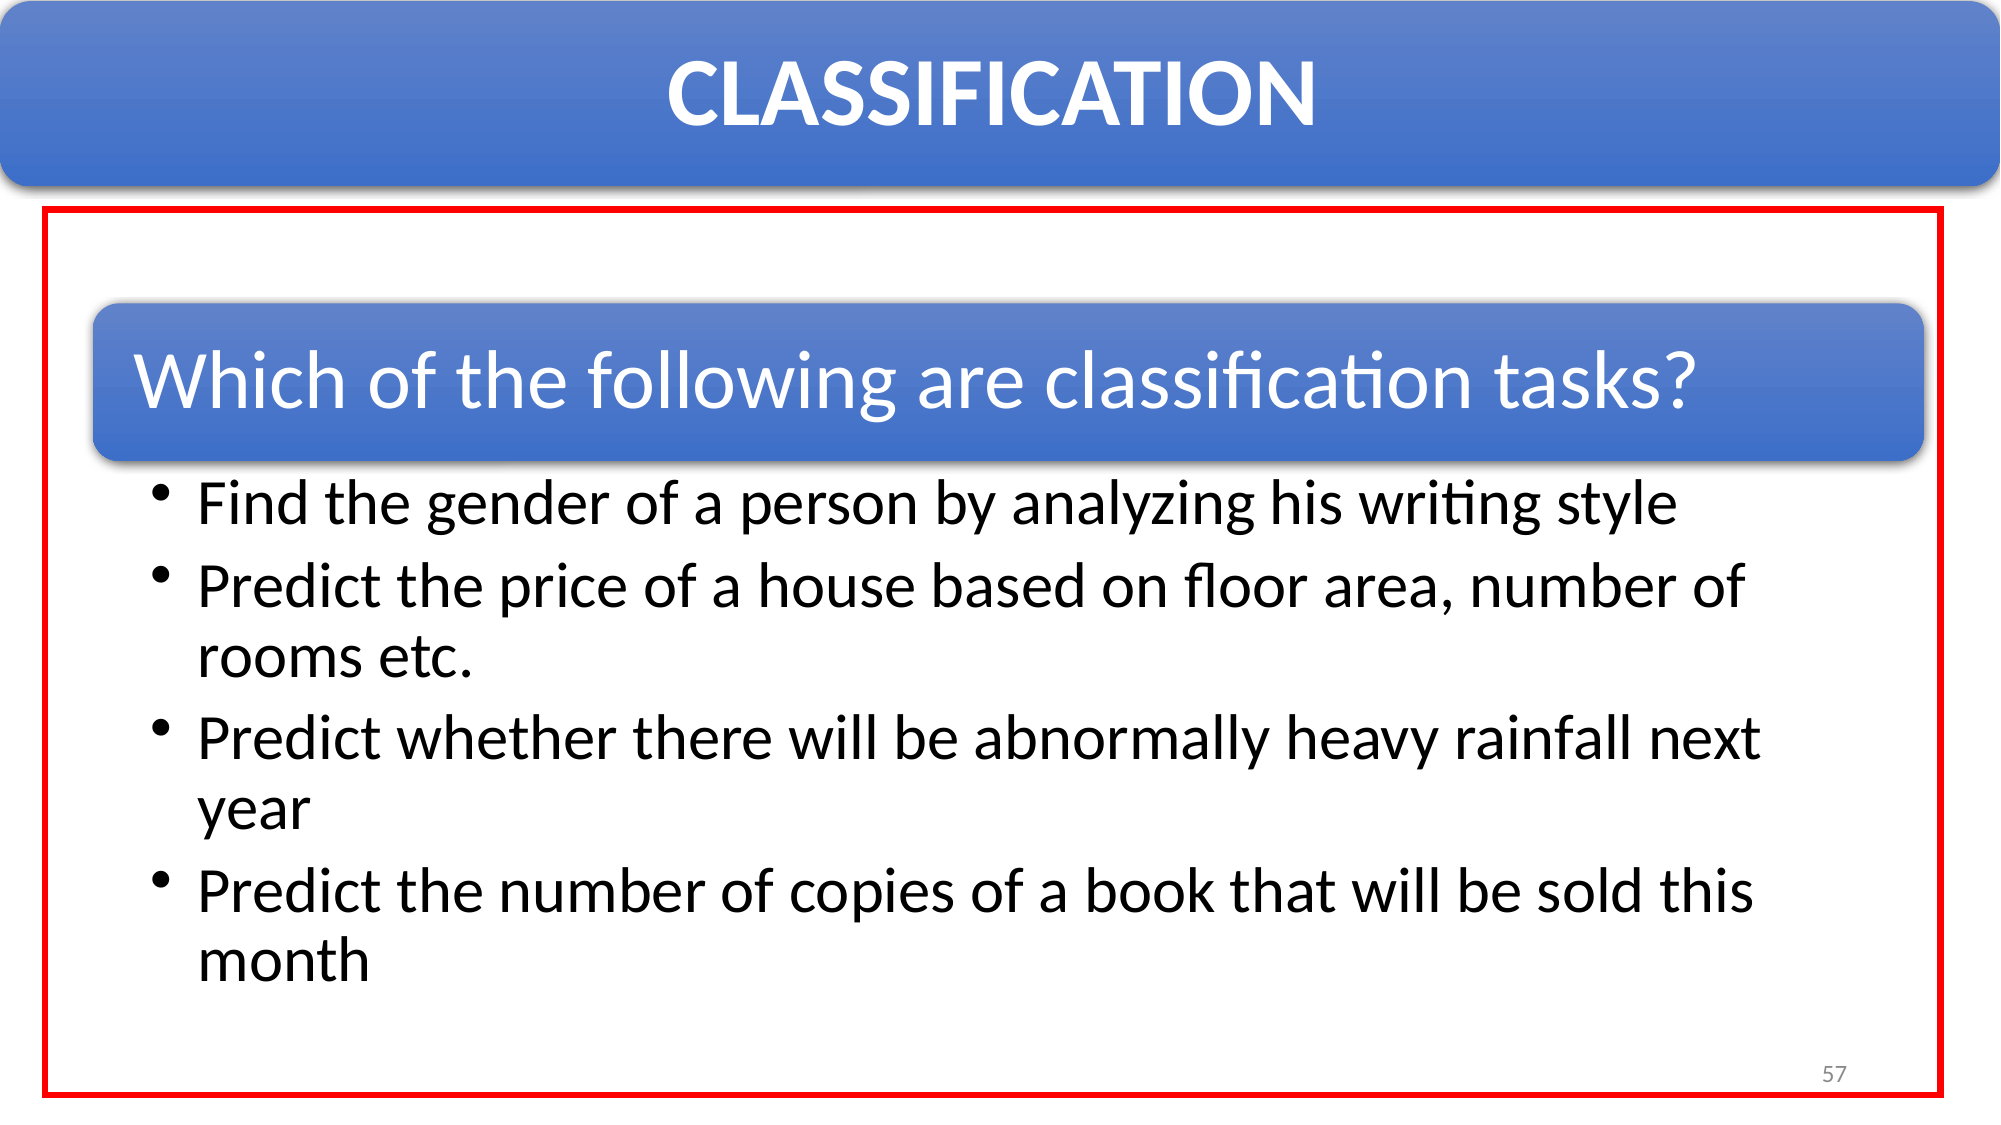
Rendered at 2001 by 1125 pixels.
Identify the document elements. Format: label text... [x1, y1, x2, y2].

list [92, 296, 1924, 1039]
slide_number 57 [1412, 1096, 1863, 1103]
text_box [44, 208, 1941, 1096]
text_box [0, 0, 2000, 188]
